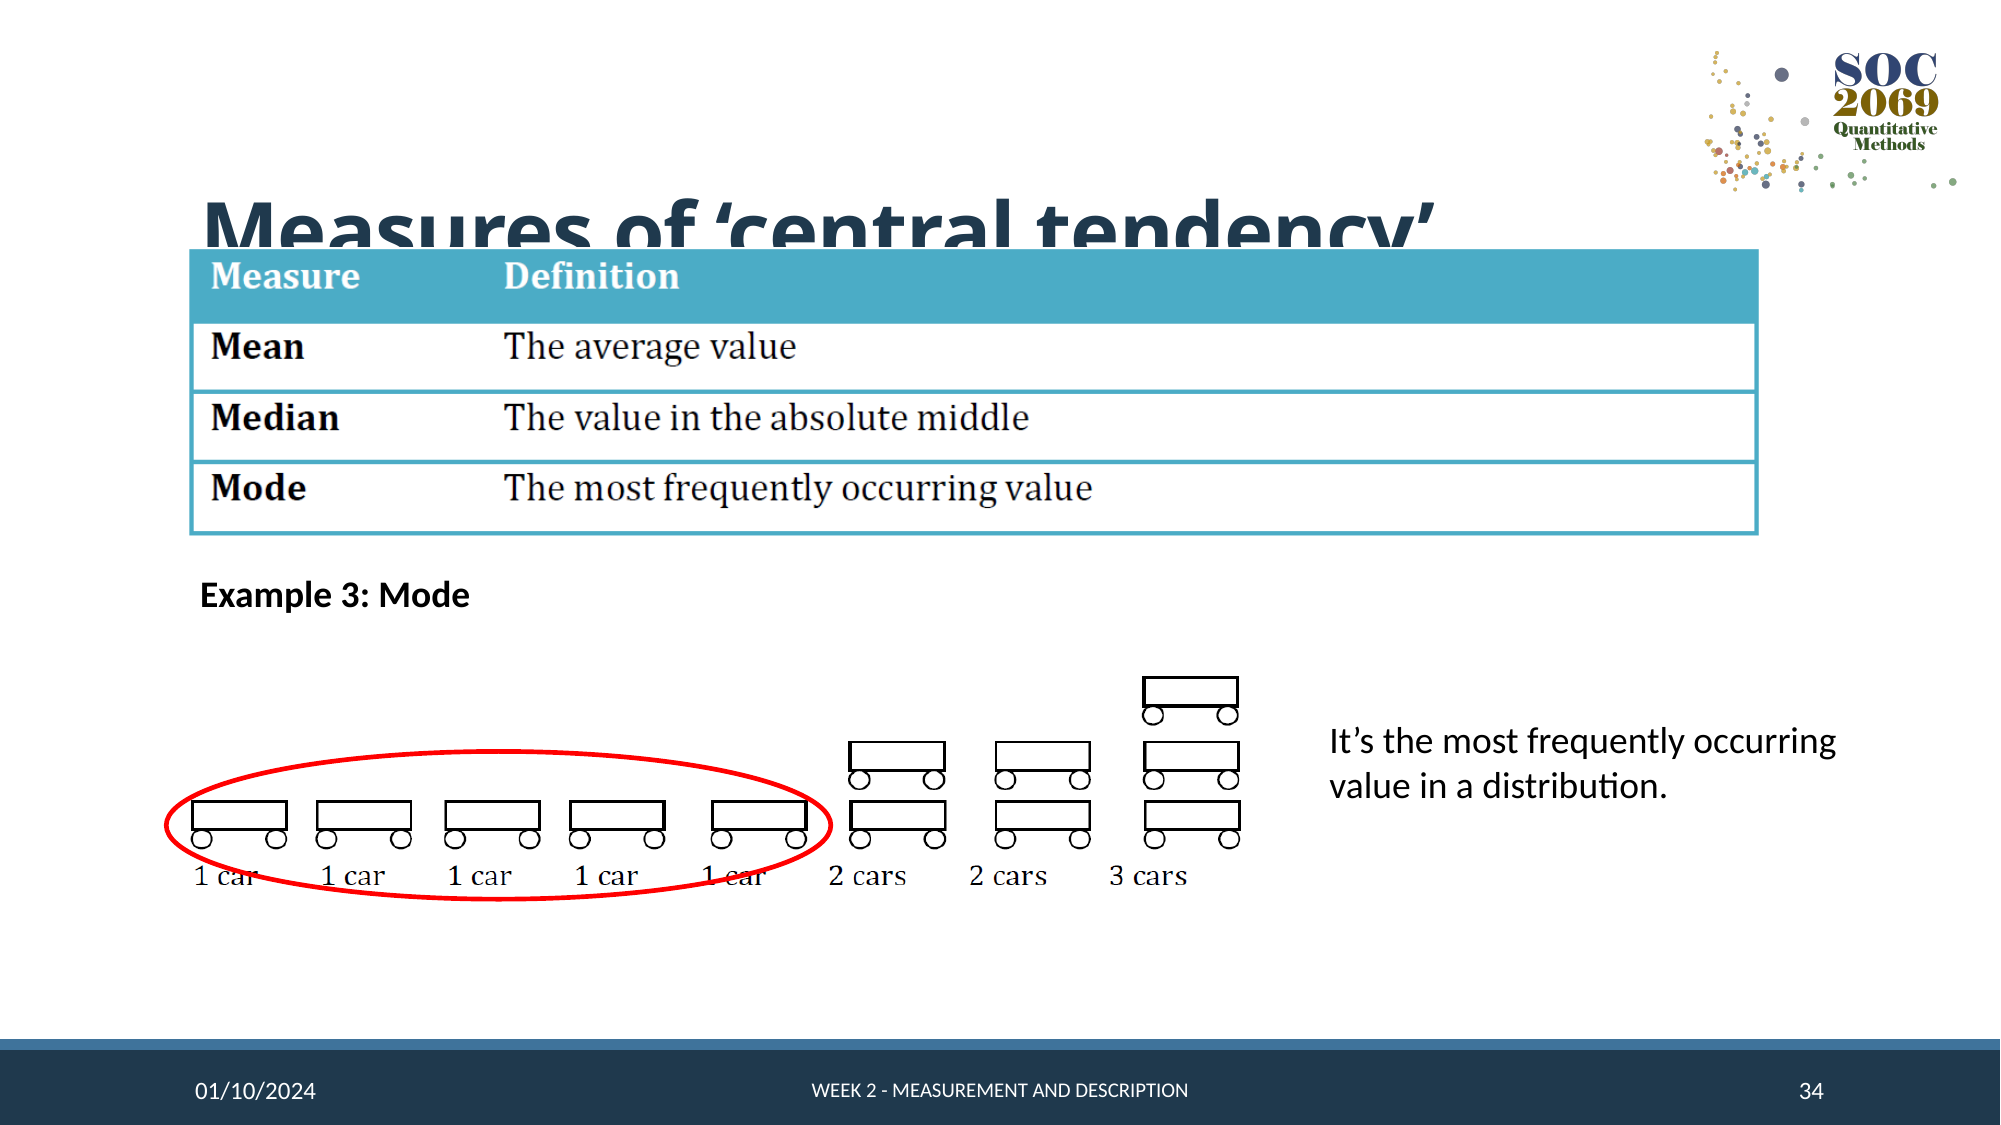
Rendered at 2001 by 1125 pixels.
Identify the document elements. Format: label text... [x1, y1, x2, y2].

text_box [164, 801, 182, 850]
title Measures of ‘central tendency’ [185, 156, 1761, 247]
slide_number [180, 1059, 586, 1120]
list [184, 247, 1762, 542]
text_box Example 3: Mode [185, 562, 850, 623]
slide_number 34 [1624, 1059, 1840, 1120]
text_box It’s the most frequently occurring value in a distribution. [1314, 709, 1907, 814]
picture [184, 656, 1265, 914]
footer Week 2 - Measurement and Description [604, 1059, 1396, 1120]
picture [1695, 46, 1965, 197]
